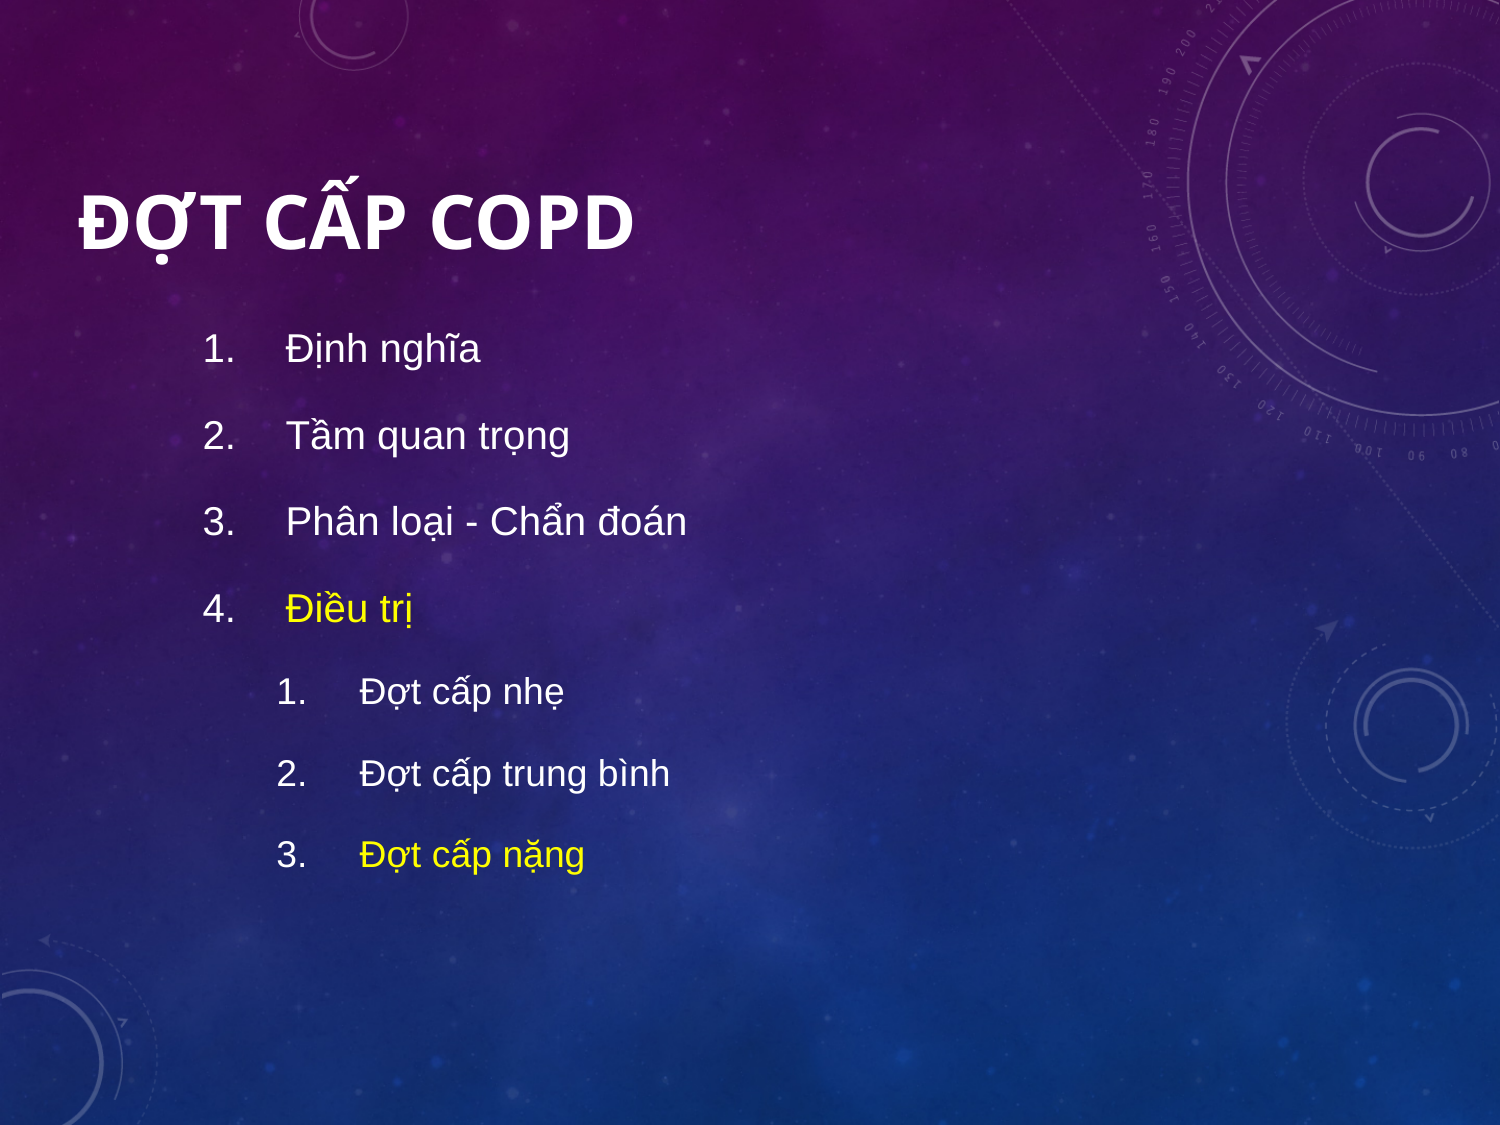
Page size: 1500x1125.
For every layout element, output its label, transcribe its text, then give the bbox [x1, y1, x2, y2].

picture [0, 0, 1500, 1125]
list Định nghĩa Tầm quan trọng Phân loại - Chẩn đoán Điều trị Đợt cấp nhẹ Đợt cấp trung bình Đợt cấp nặng [187, 287, 1363, 887]
title đợt cấp COPD [62, 99, 1338, 339]
